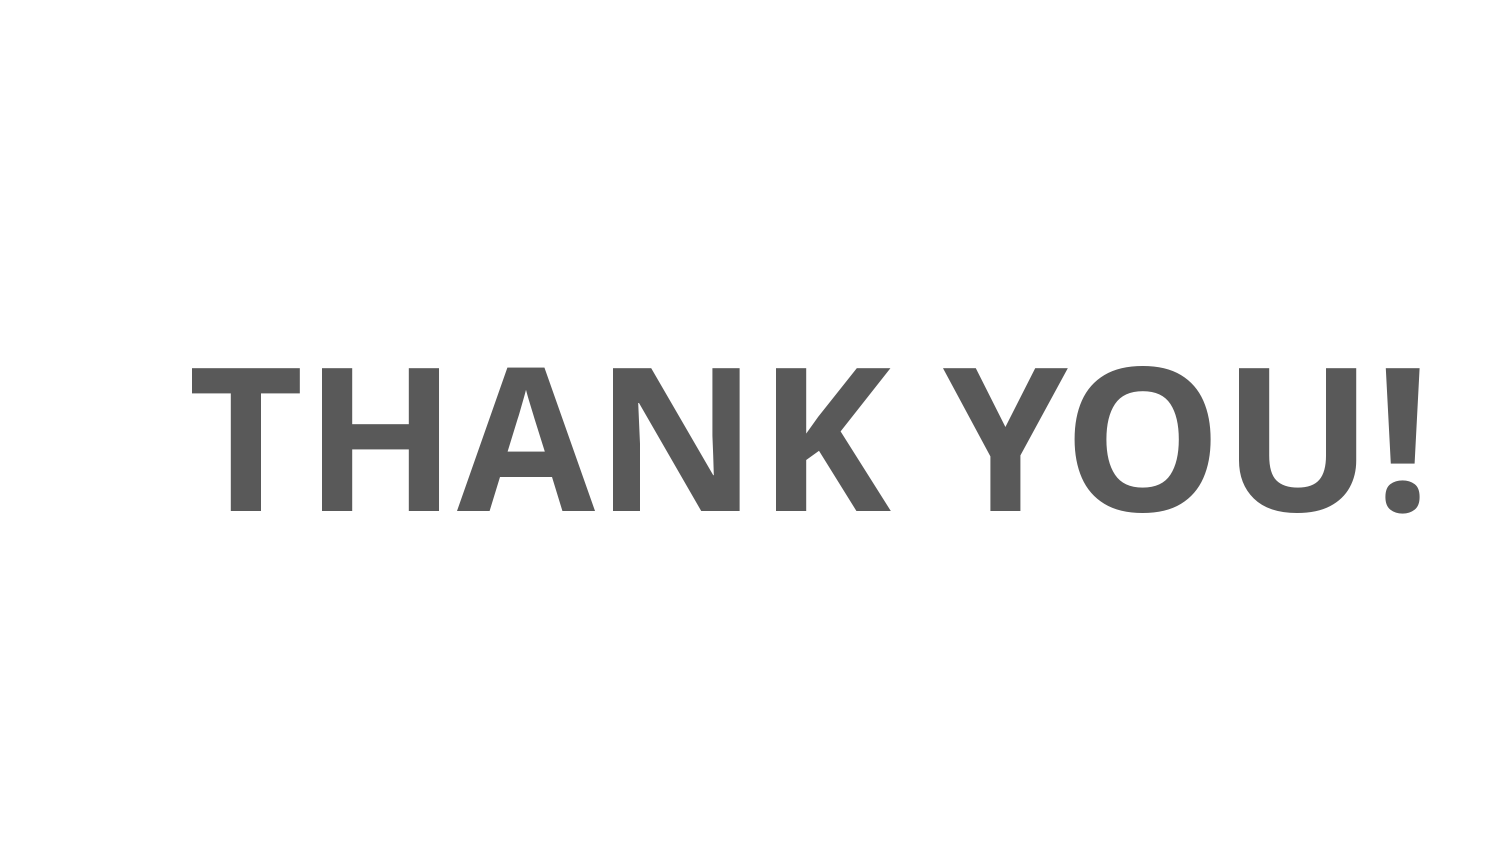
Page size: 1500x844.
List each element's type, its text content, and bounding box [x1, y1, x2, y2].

list THANK YOU! [51, 20, 1449, 750]
